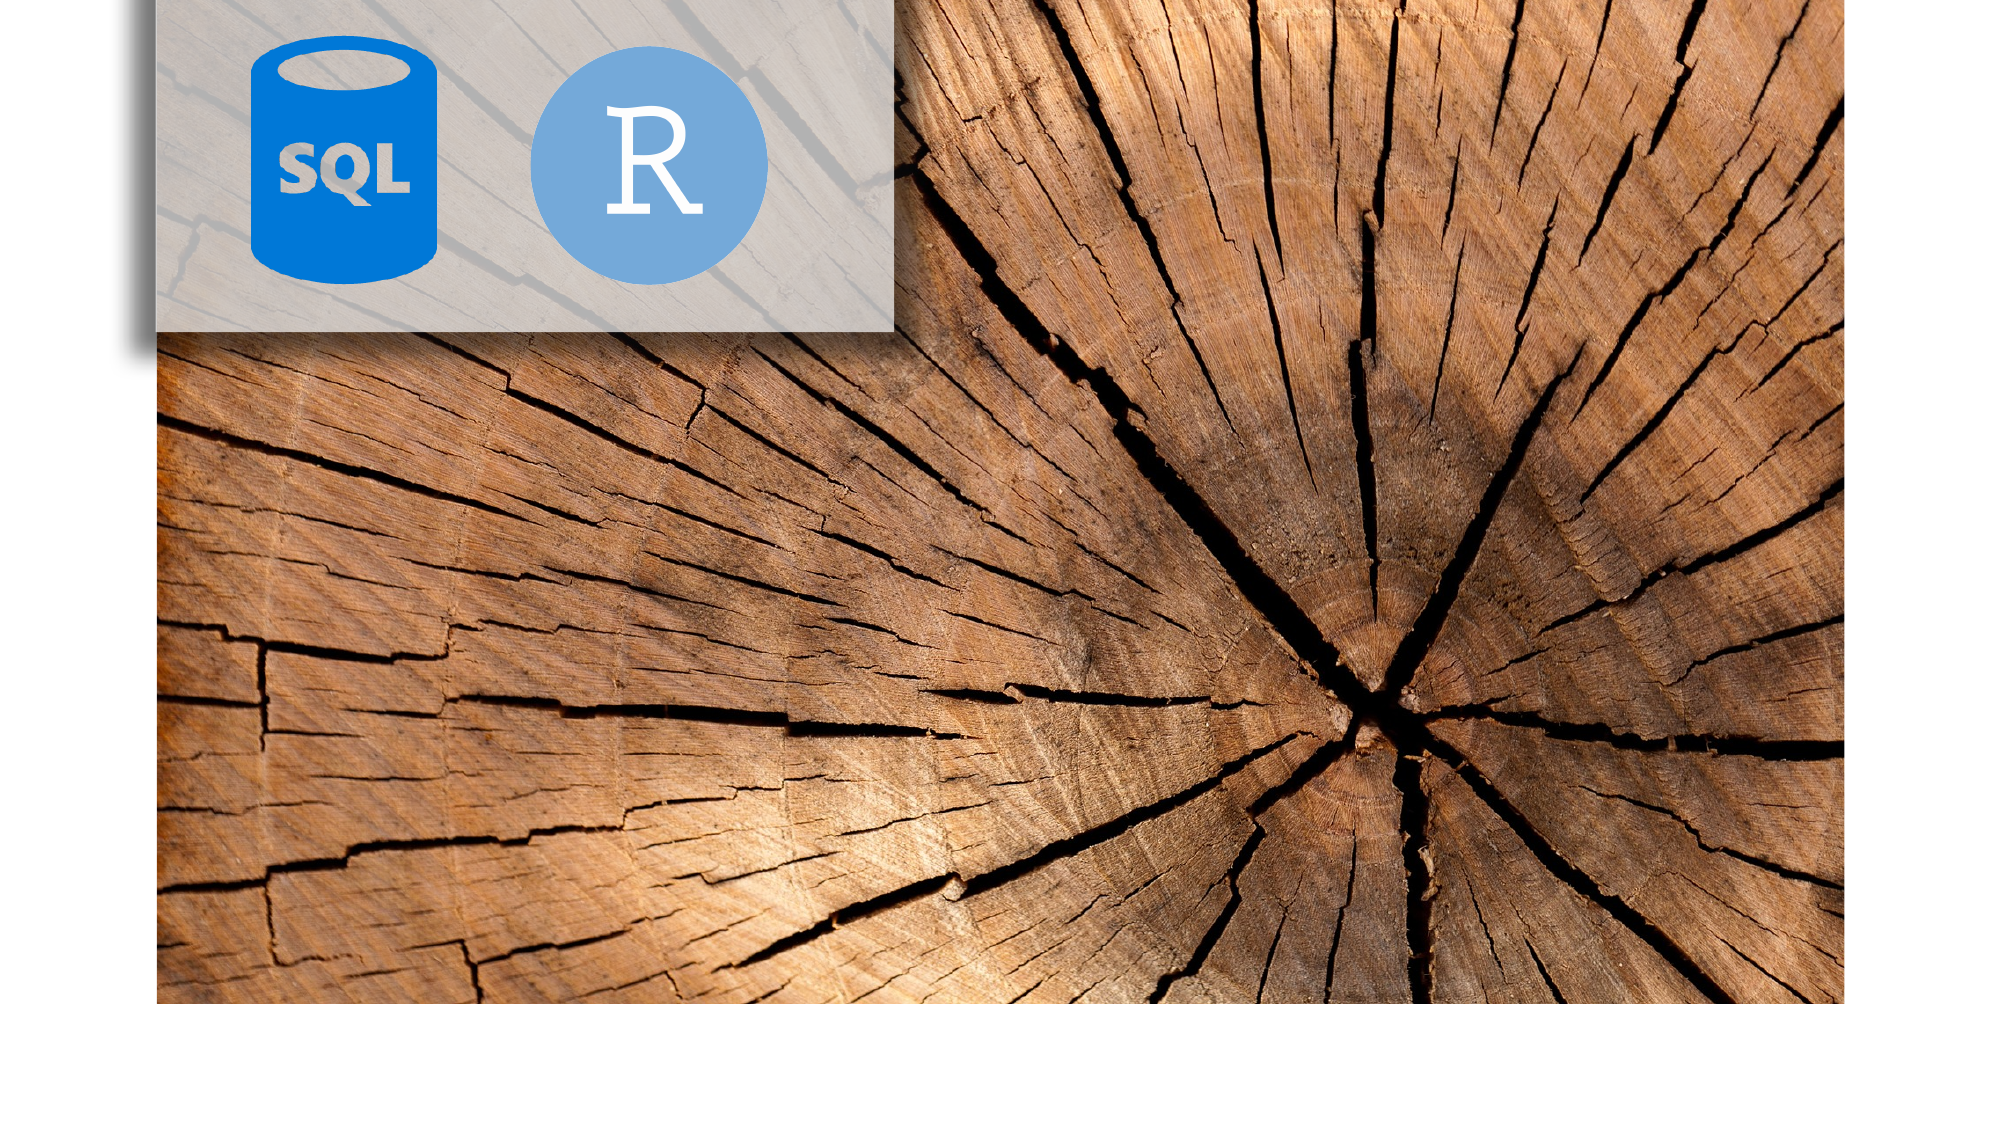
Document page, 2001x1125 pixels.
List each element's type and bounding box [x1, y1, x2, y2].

picture [156, 0, 1845, 1004]
